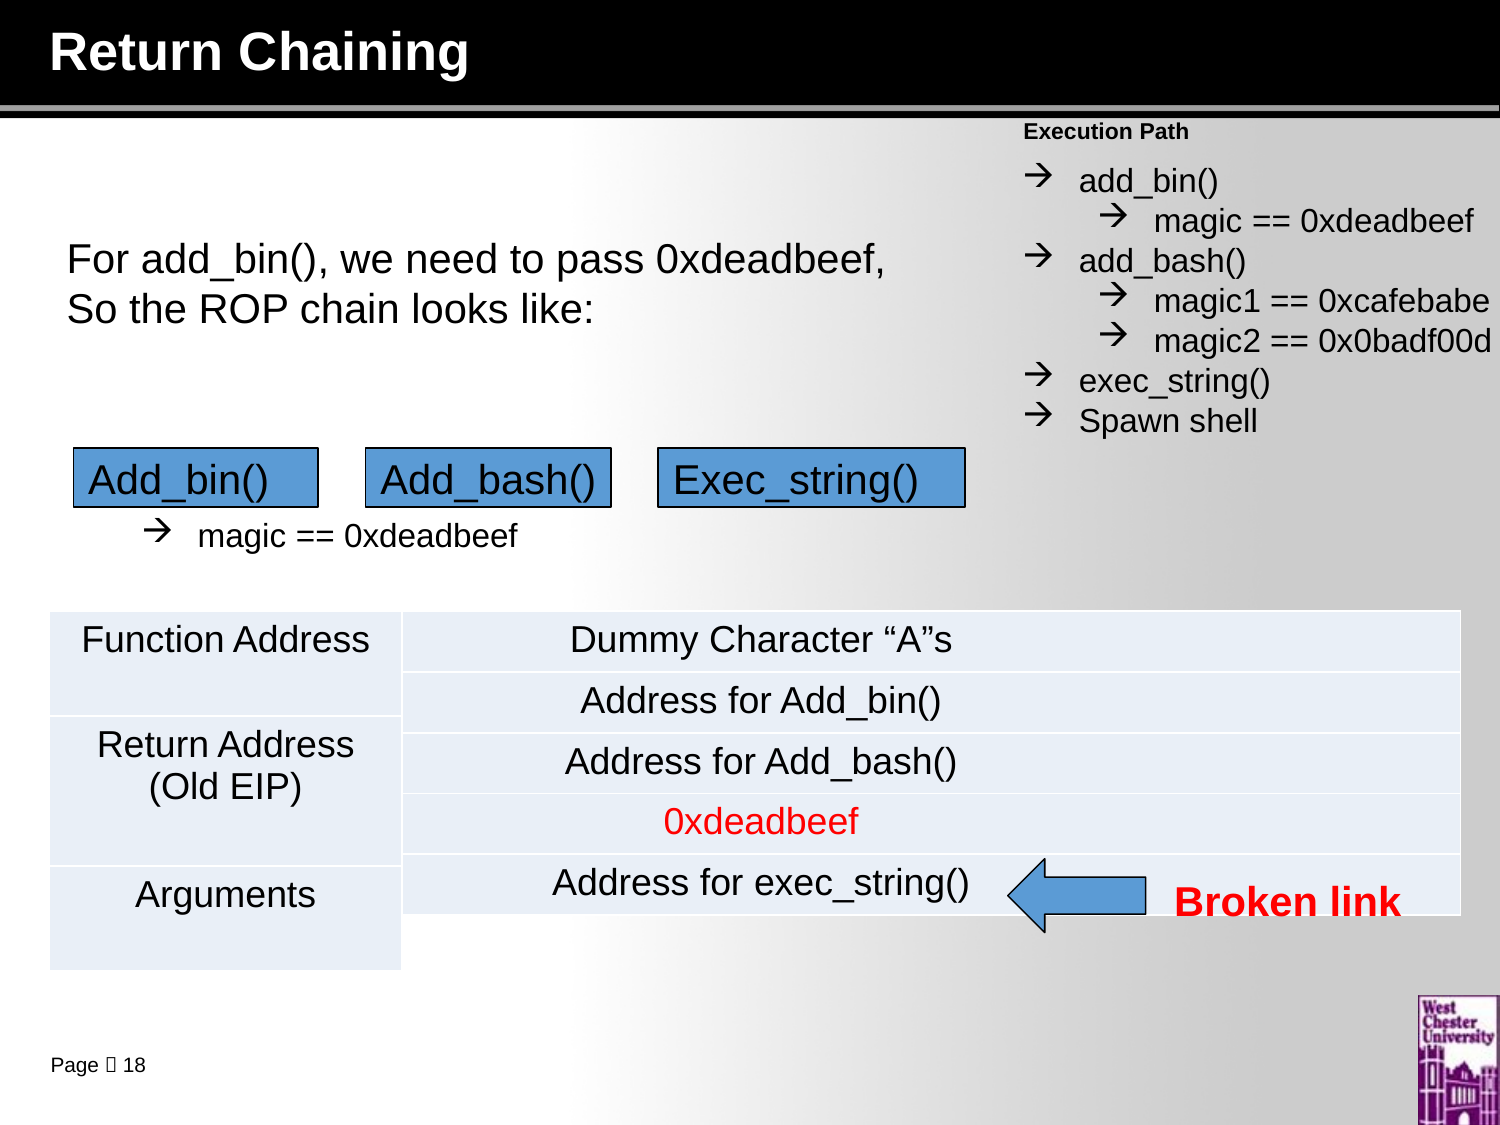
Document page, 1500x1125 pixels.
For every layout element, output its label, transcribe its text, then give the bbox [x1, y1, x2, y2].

text_box Broken link [1159, 866, 1417, 932]
text_box Add_bash() [365, 448, 611, 508]
text_box magic == 0xdeadbeef [51, 507, 534, 562]
table_header Function Address [50, 612, 401, 715]
table_cell Return Address (Old EIP) [50, 717, 401, 865]
text_box For add_bin(), we need to pass 0xdeadbeef, So the ROP chain looks like: [51, 224, 902, 339]
table_cell Address for exec_string() [403, 855, 1460, 914]
table_cell Address for Add_bin() [403, 673, 1460, 732]
table_header Dummy Character “A”s [403, 612, 1460, 671]
text_box Exec_string() [658, 448, 966, 508]
title Return Chaining [49, 16, 1447, 123]
text_box Add_bin() [73, 448, 319, 507]
table_cell 0xdeadbeef [403, 794, 1460, 853]
picture [0, 0, 1500, 1125]
text_box [1007, 858, 1146, 933]
table_cell Address for Add_bash() [403, 734, 1460, 793]
text_box add_bin() magic == 0xdeadbeef add_bash() magic1 == 0xcafebabe magic2 == 0x0badf00d exec_string() Spawn shell [1007, 152, 1500, 447]
text_box Execution Path [1008, 109, 1205, 152]
table_cell Arguments [50, 867, 401, 970]
